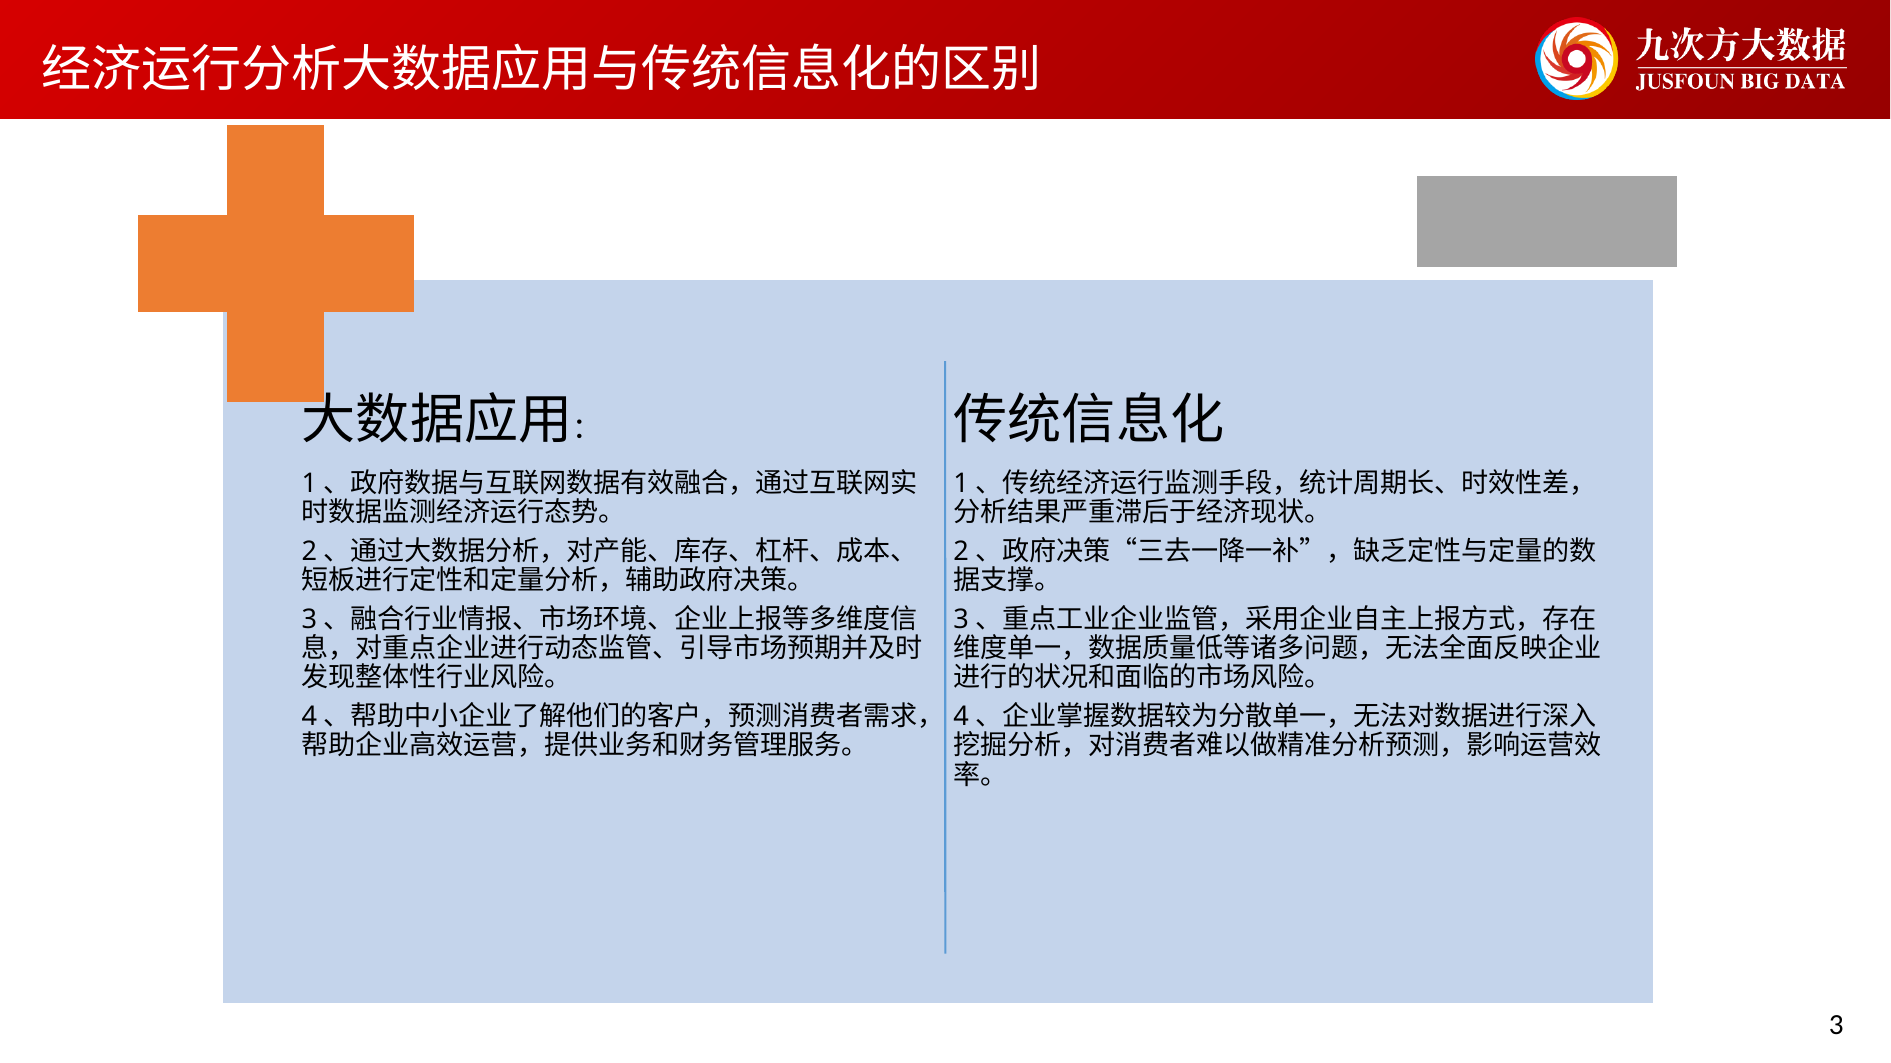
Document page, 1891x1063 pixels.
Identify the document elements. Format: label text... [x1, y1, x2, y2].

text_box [118, 119, 1772, 1004]
text_box 3 [1417, 998, 1859, 1055]
text_box 经济运行分析大数据应用与传统信息化的区别 [25, 18, 1866, 115]
